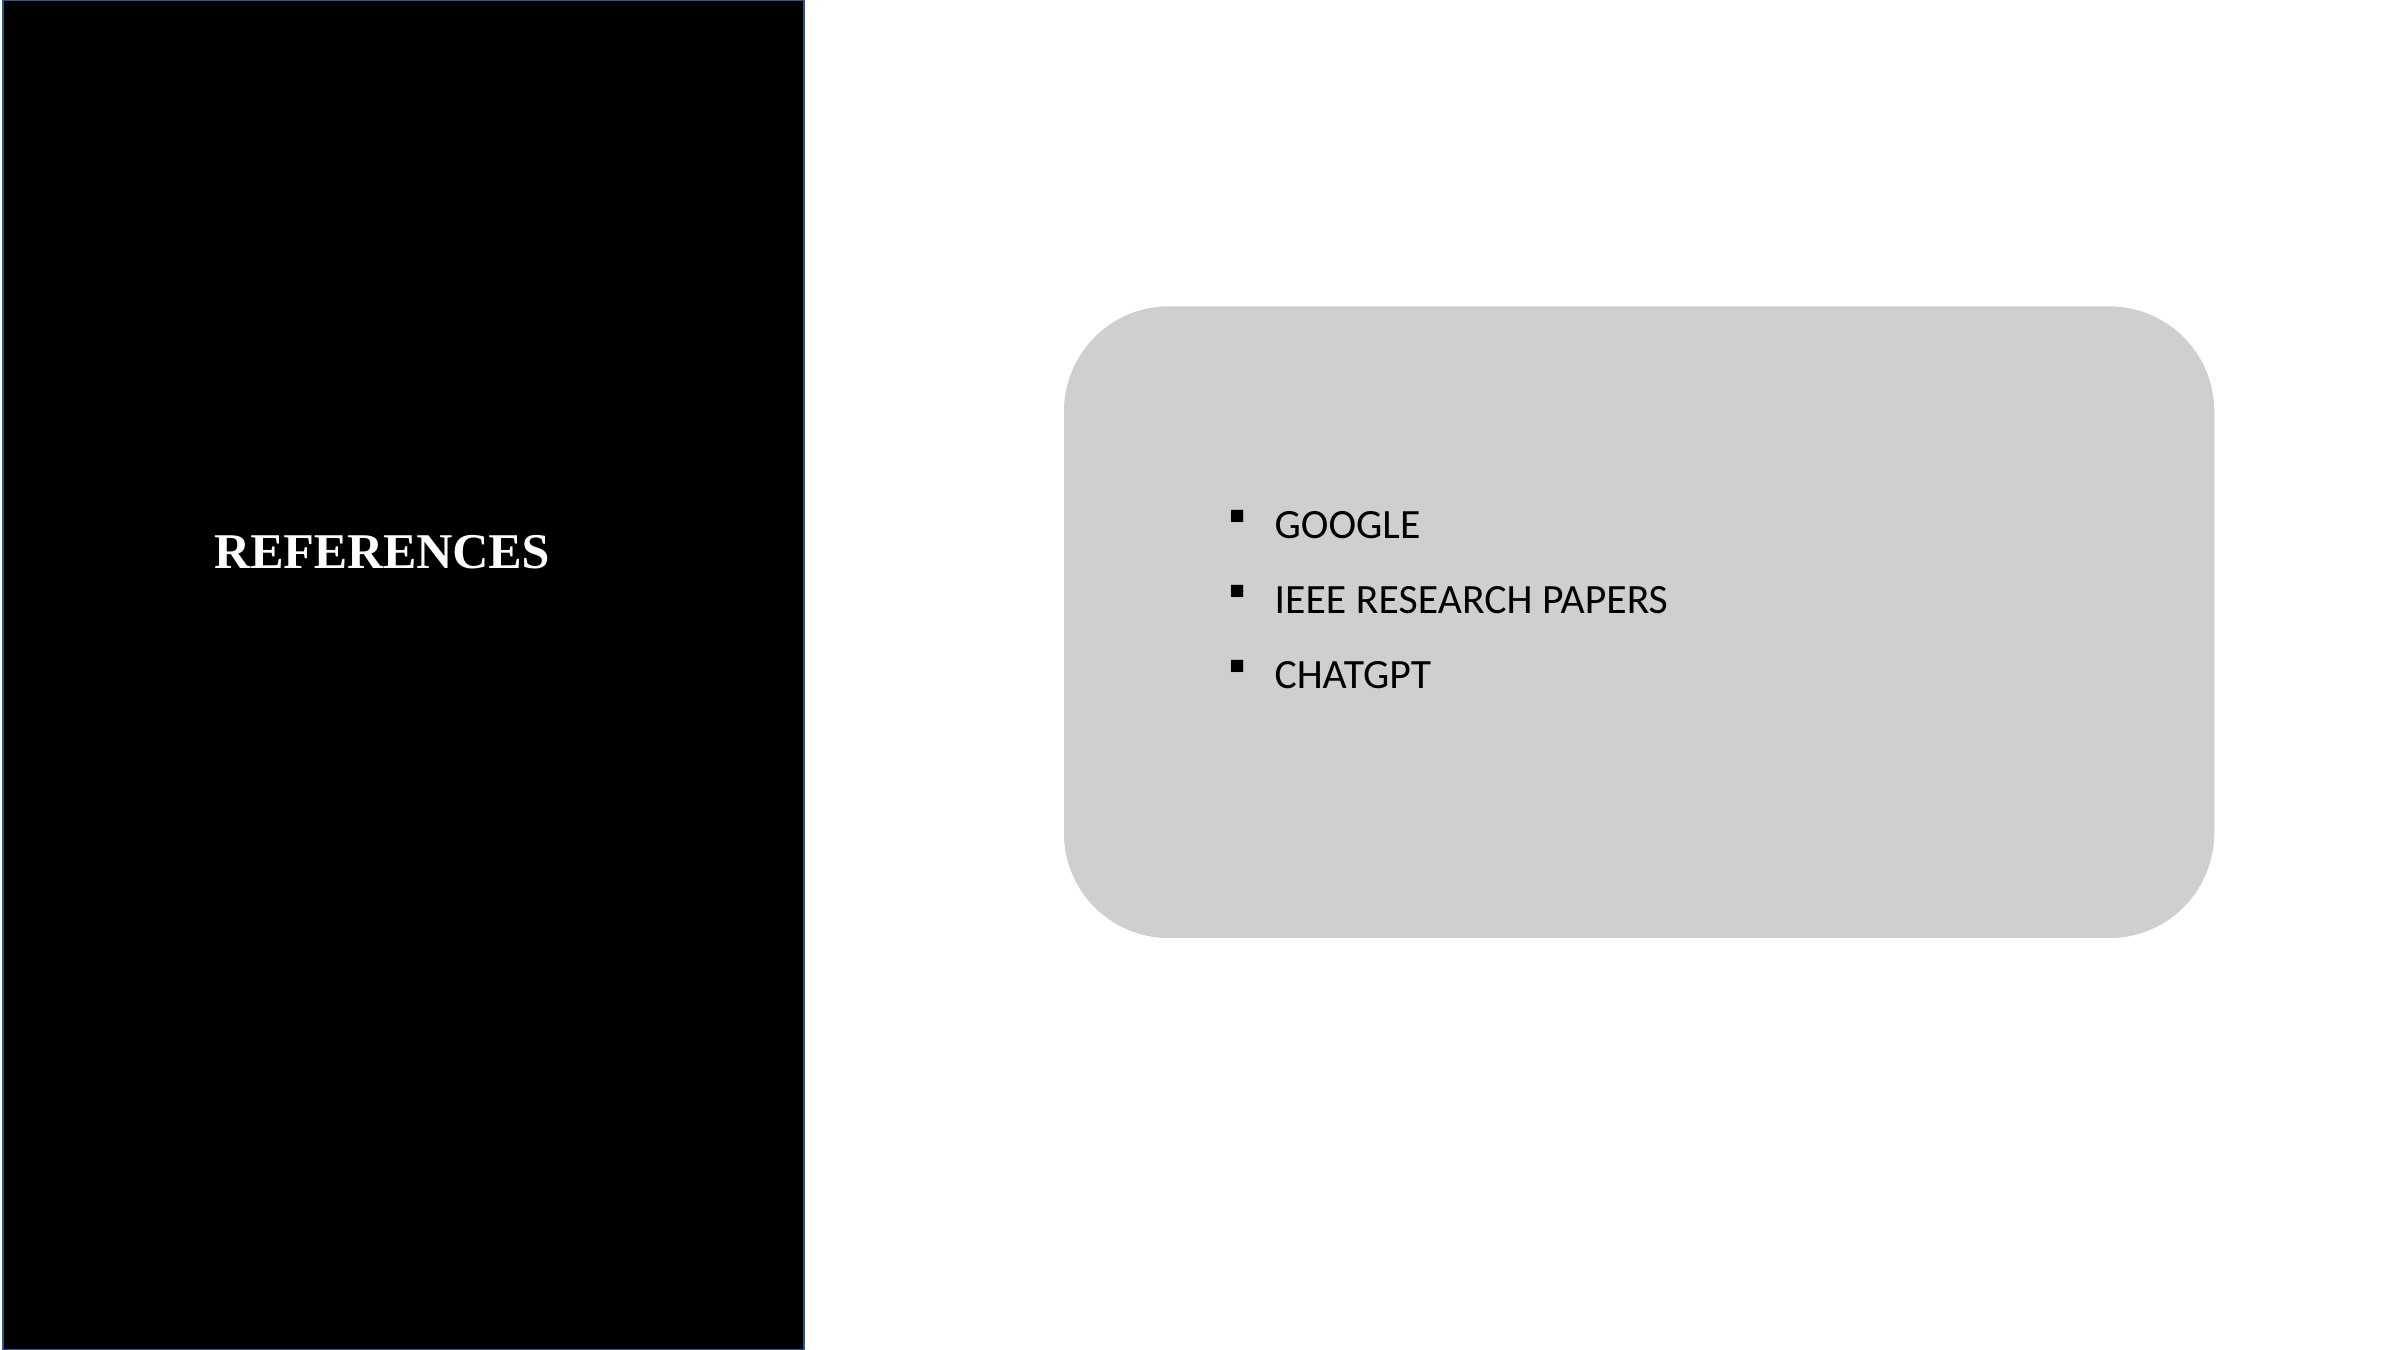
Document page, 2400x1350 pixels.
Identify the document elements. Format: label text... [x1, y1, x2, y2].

text_box [1061, 304, 2217, 941]
text_box REFERENCES [199, 510, 628, 661]
text_box [2, 0, 805, 1350]
text_box GOOGLE IEEE RESEARCH PAPERS CHATGPT [1212, 464, 2121, 705]
